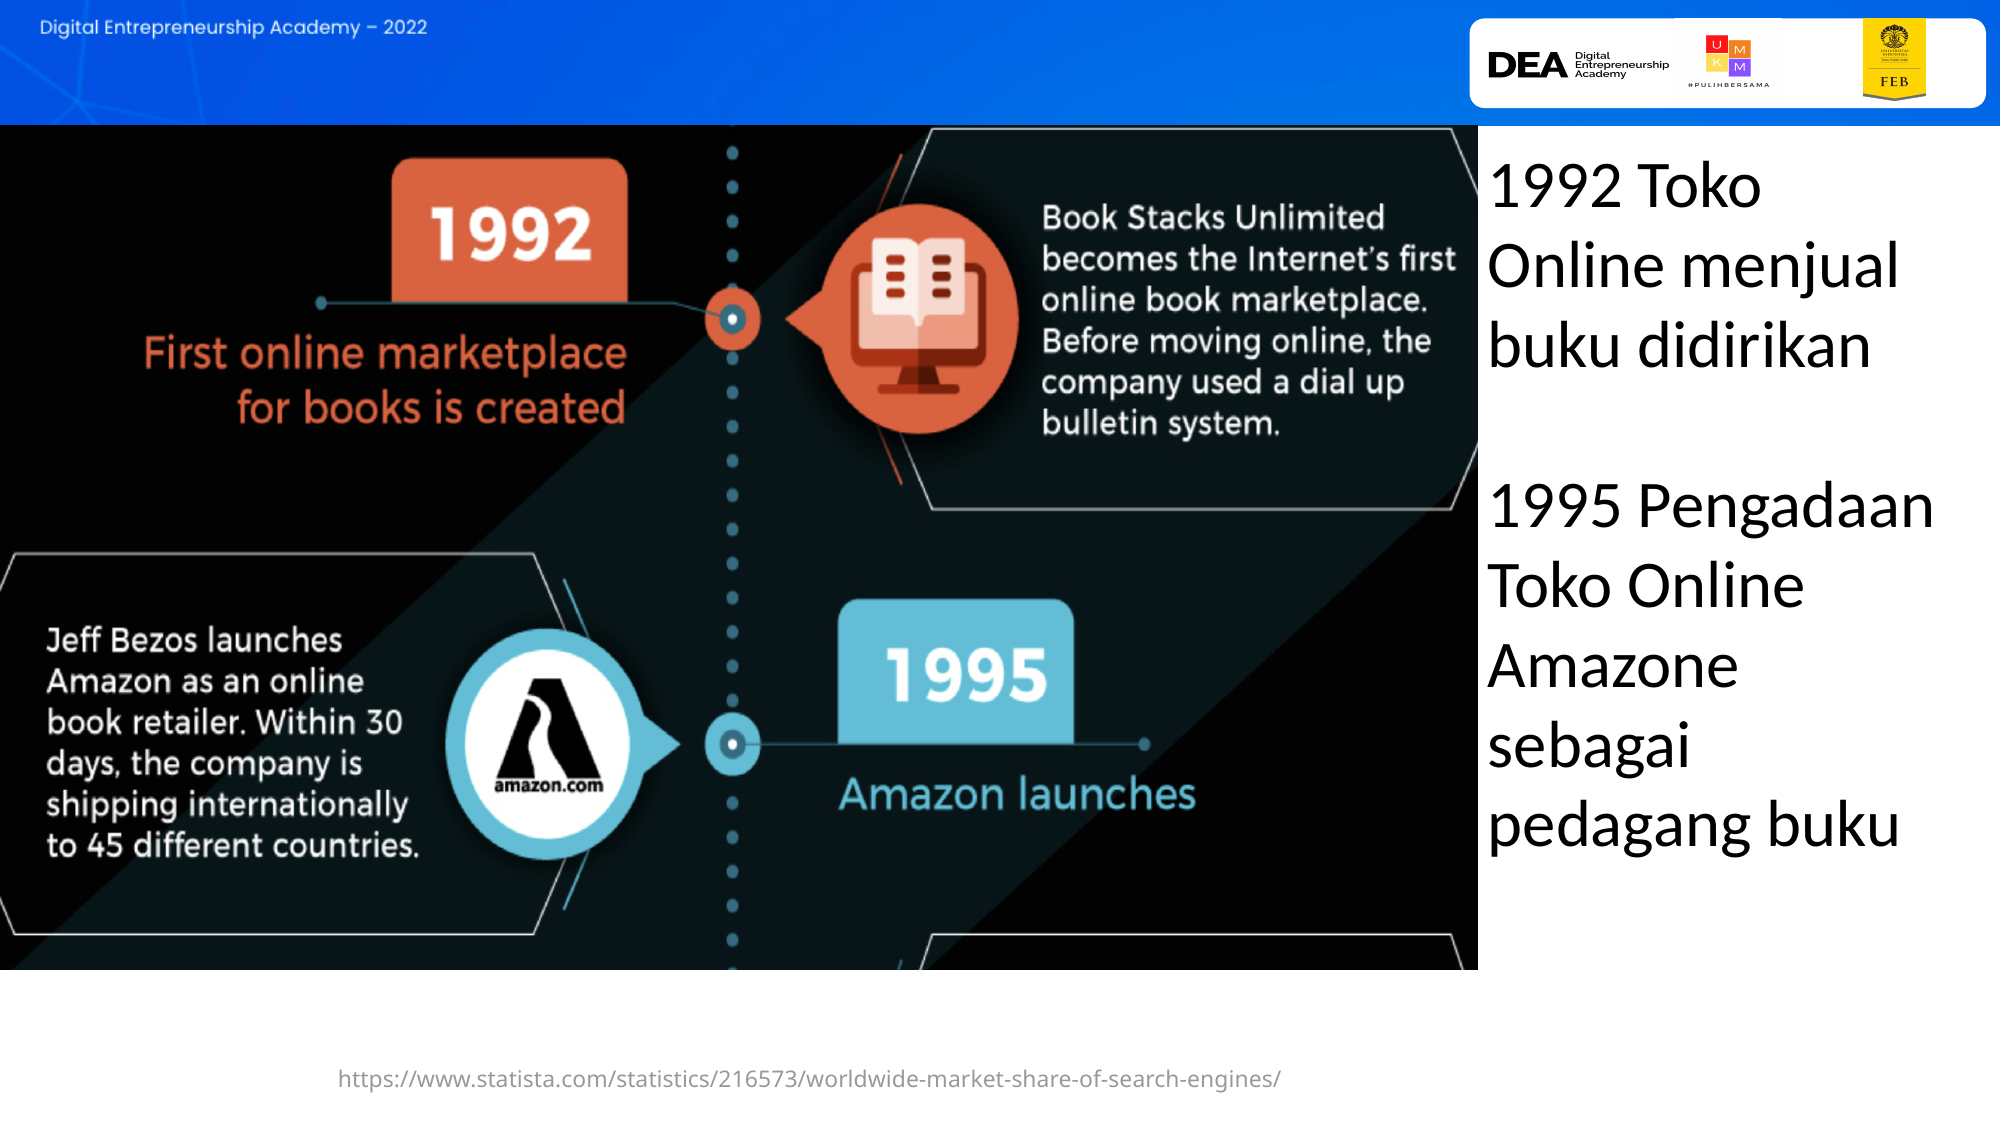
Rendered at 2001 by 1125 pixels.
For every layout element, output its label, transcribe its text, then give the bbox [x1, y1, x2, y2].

text_box 1992 Toko Online menjual buku didirikan 1995 Pengadaan Toko Online Amazone sebagai pedagang buku [1479, 125, 1966, 876]
picture [0, 0, 2000, 970]
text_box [1451, 10, 1987, 115]
text_box https://www.statista.com/statistics/216573/worldwide-market-share-of-search-engines/ [317, 1051, 1478, 1107]
